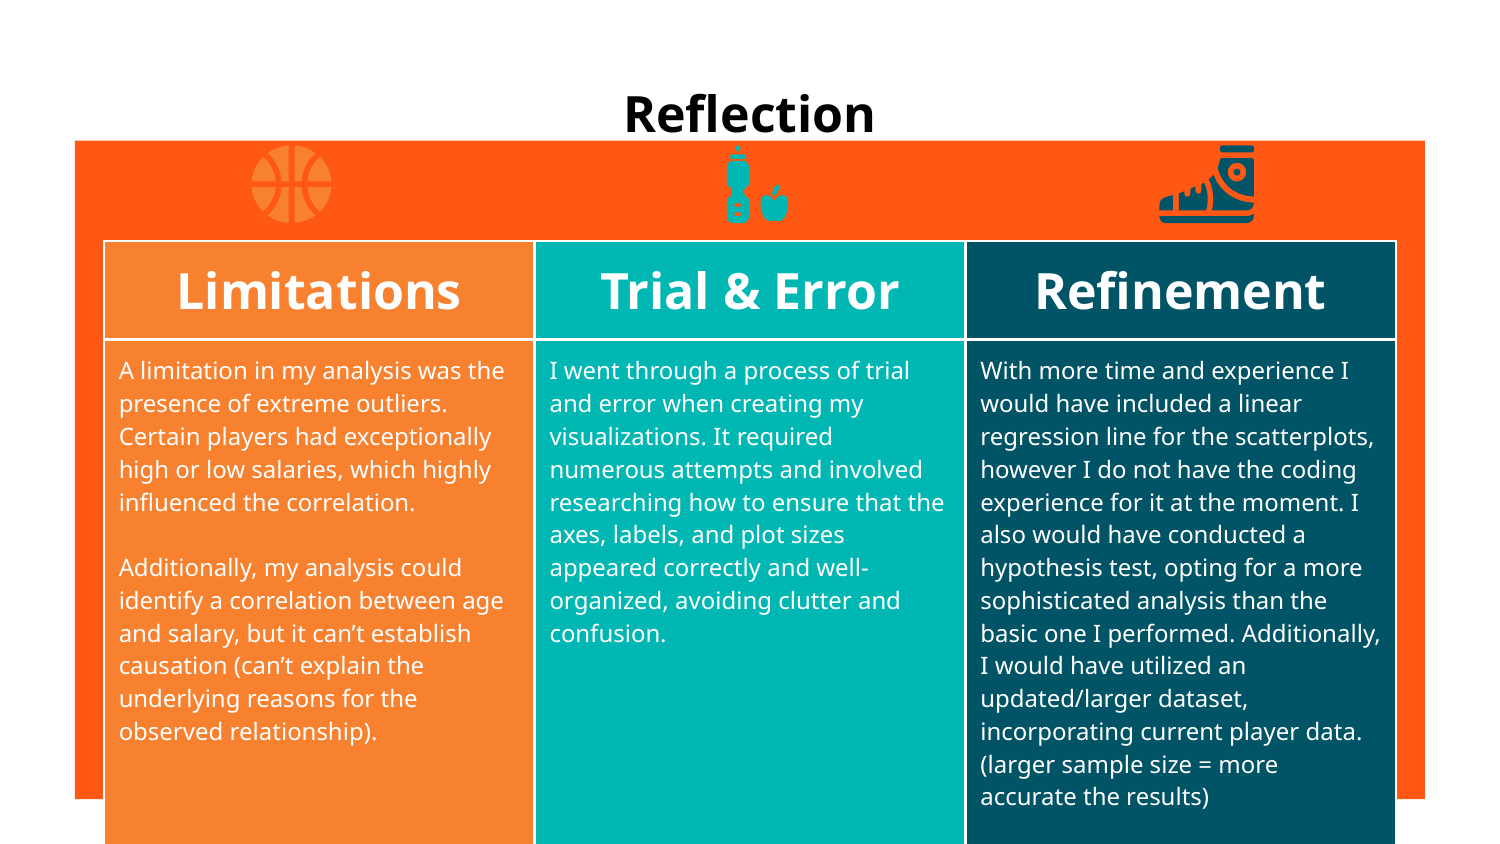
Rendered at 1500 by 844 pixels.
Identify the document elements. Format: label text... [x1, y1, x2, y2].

table_header Trial & Error [536, 242, 964, 338]
text_box [74, 140, 1425, 800]
table_header Refinement [967, 242, 1395, 338]
table_cell With more time and experience I would have included a linear regression line for the scatterplots, however I do not have the coding experience for it at the moment. I also would have conducted a hypothesis test, opting for a more sophisticated analysis than the basic one I performed. Additionally, I would have utilized an updated/larger dataset, incorporating current player data. (larger sample size = more accurate the results) [967, 341, 1395, 844]
table_header Limitations [105, 242, 533, 338]
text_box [1159, 145, 1255, 224]
table_cell I went through a process of trial and error when creating my visualizations. It required numerous attempts and involved researching how to ensure that the axes, labels, and plot sizes appeared correctly and well-organized, avoiding clutter and confusion. [536, 341, 964, 844]
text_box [251, 145, 332, 224]
table_cell A limitation in my analysis was the presence of extreme outliers. Certain players had exceptionally high or low salaries, which highly influenced the correlation. Additionally, my analysis could identify a correlation between age and salary, but it can’t establish causation (can’t explain the underlying reasons for the observed relationship). [105, 341, 533, 844]
title Reflection [75, 67, 1425, 162]
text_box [726, 145, 789, 224]
